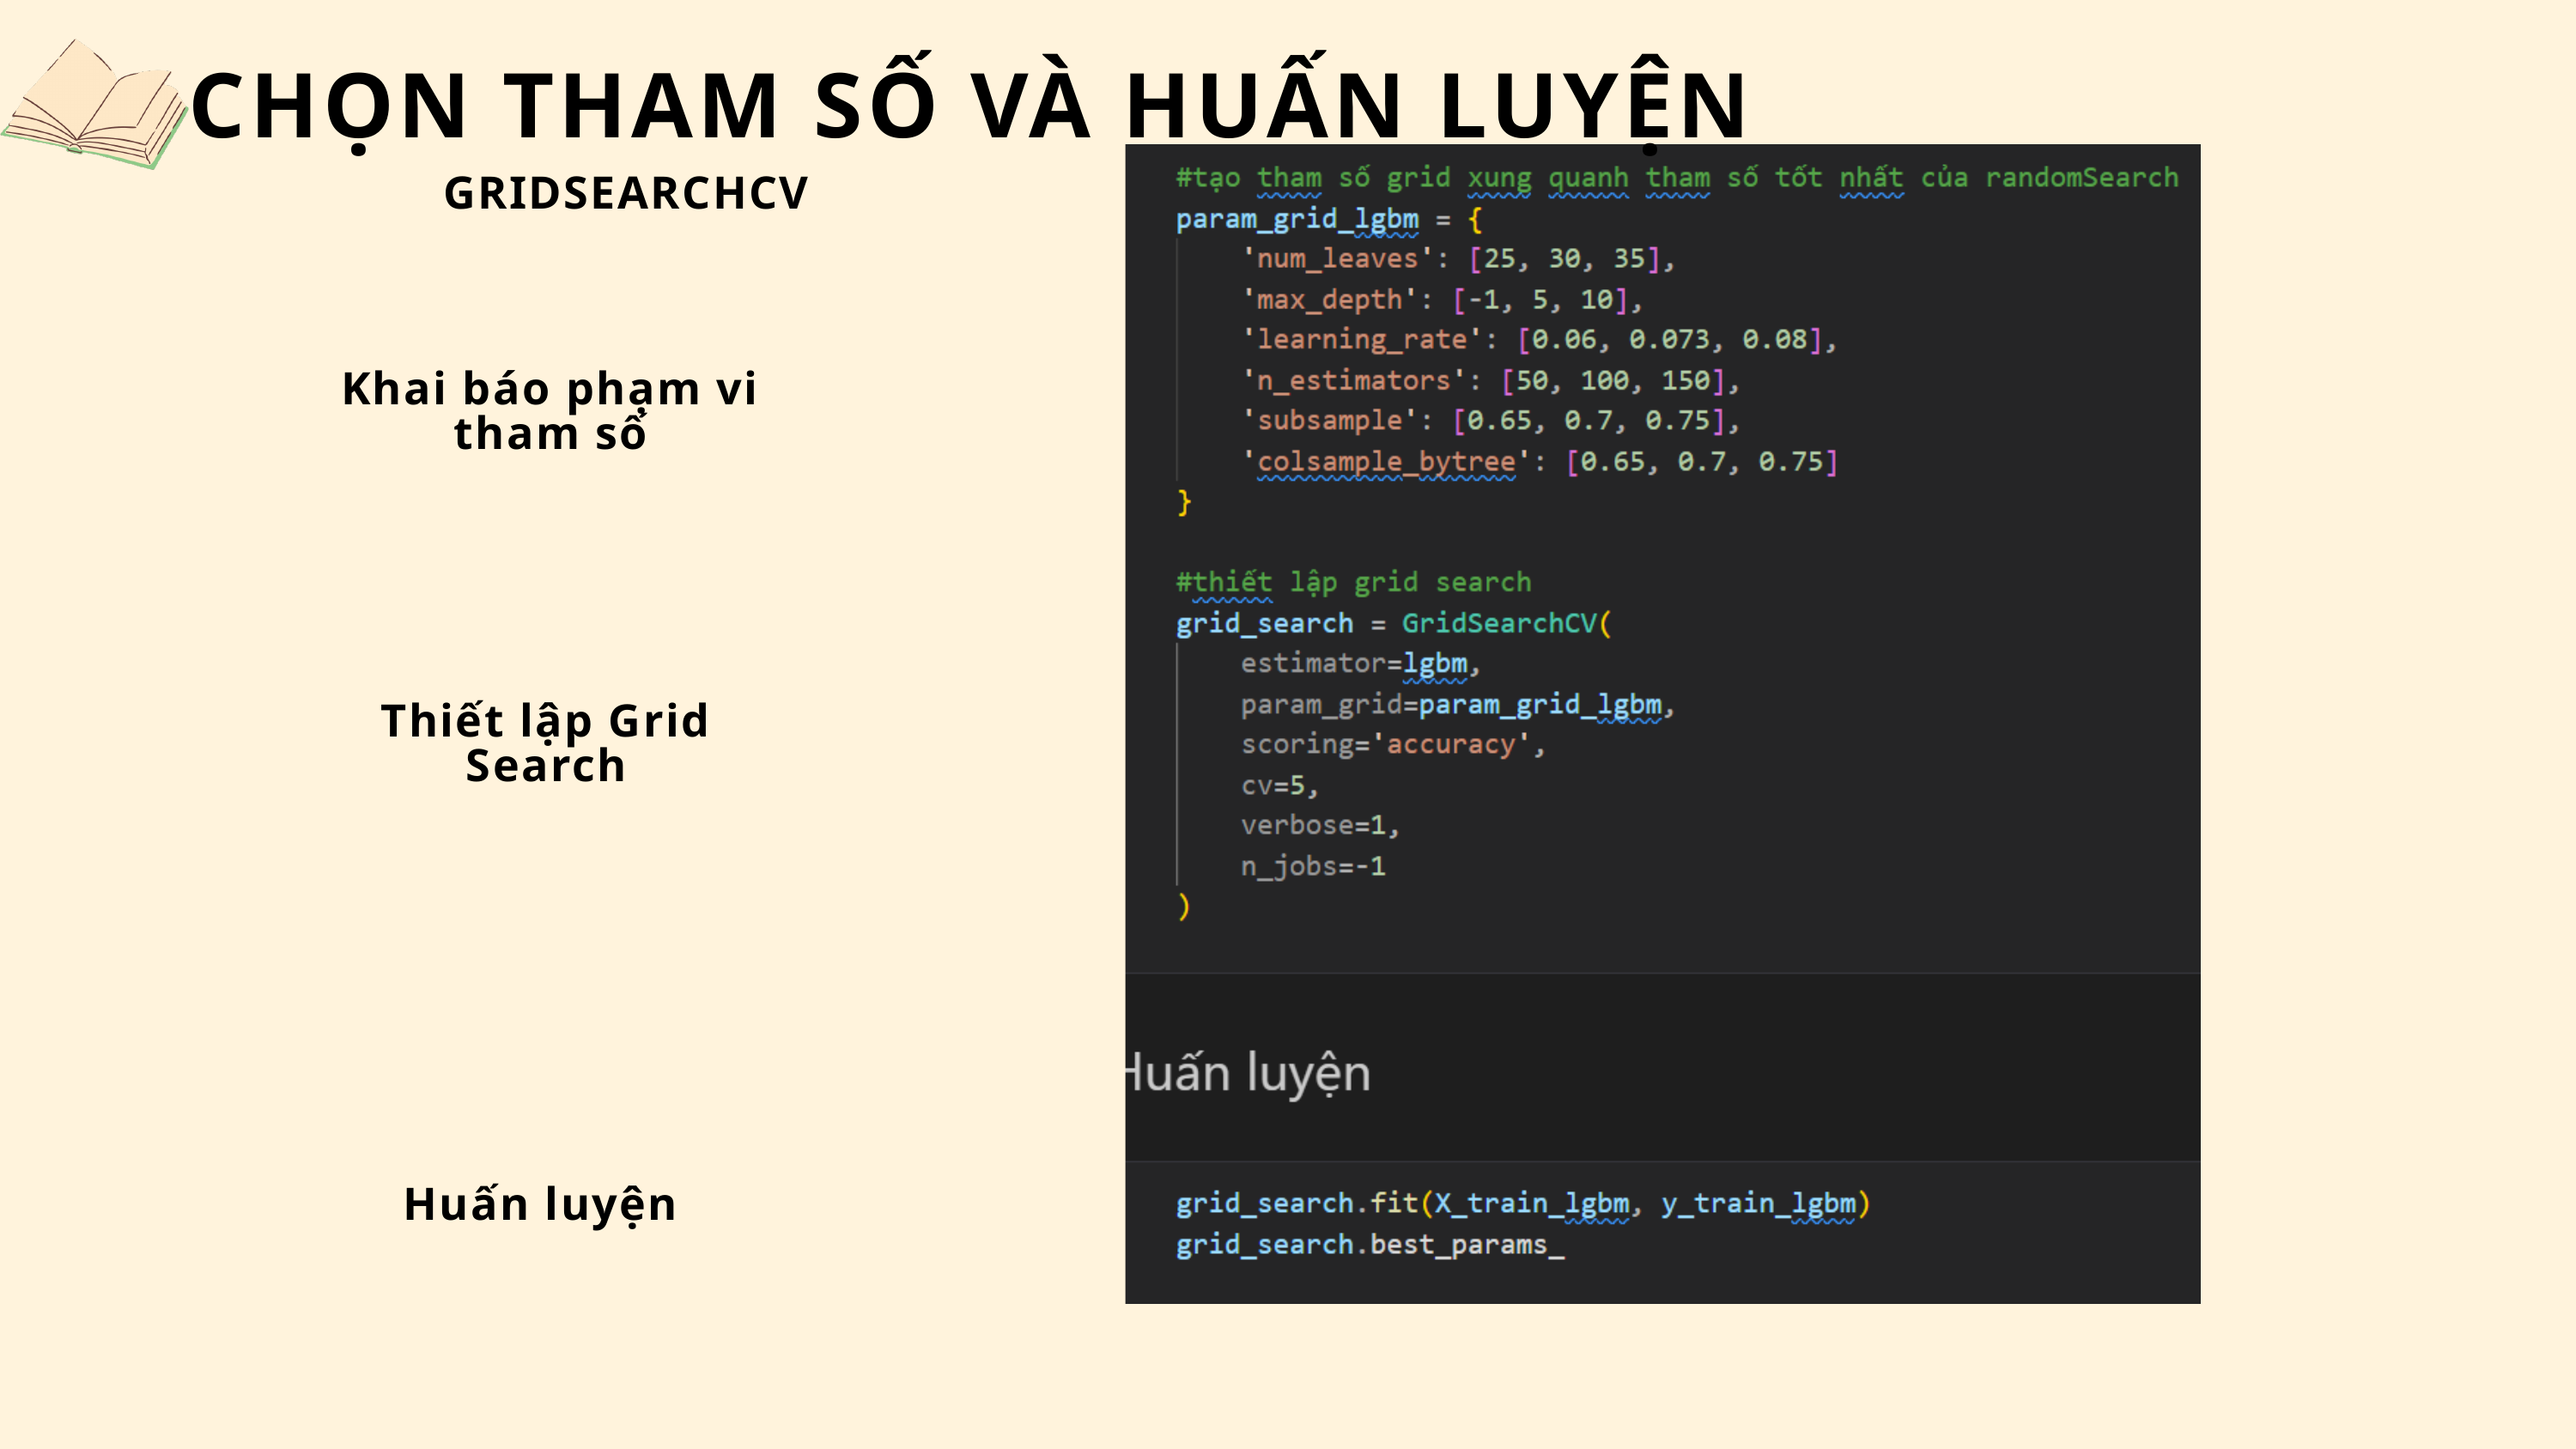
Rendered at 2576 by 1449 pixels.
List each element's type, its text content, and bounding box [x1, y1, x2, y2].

text_box CHỌN THAM SỐ VÀ HUẤN LUYỆN [188, 65, 1841, 156]
text_box GRIDSEARCHCV [0, 173, 1288, 219]
text_box Khai báo phạm vi tham số [280, 368, 822, 458]
text_box Thiết lập Grid Search [316, 700, 777, 791]
text_box [0, 39, 189, 170]
text_box Huấn luyện [94, 1185, 987, 1230]
text_box [1125, 144, 2201, 1304]
